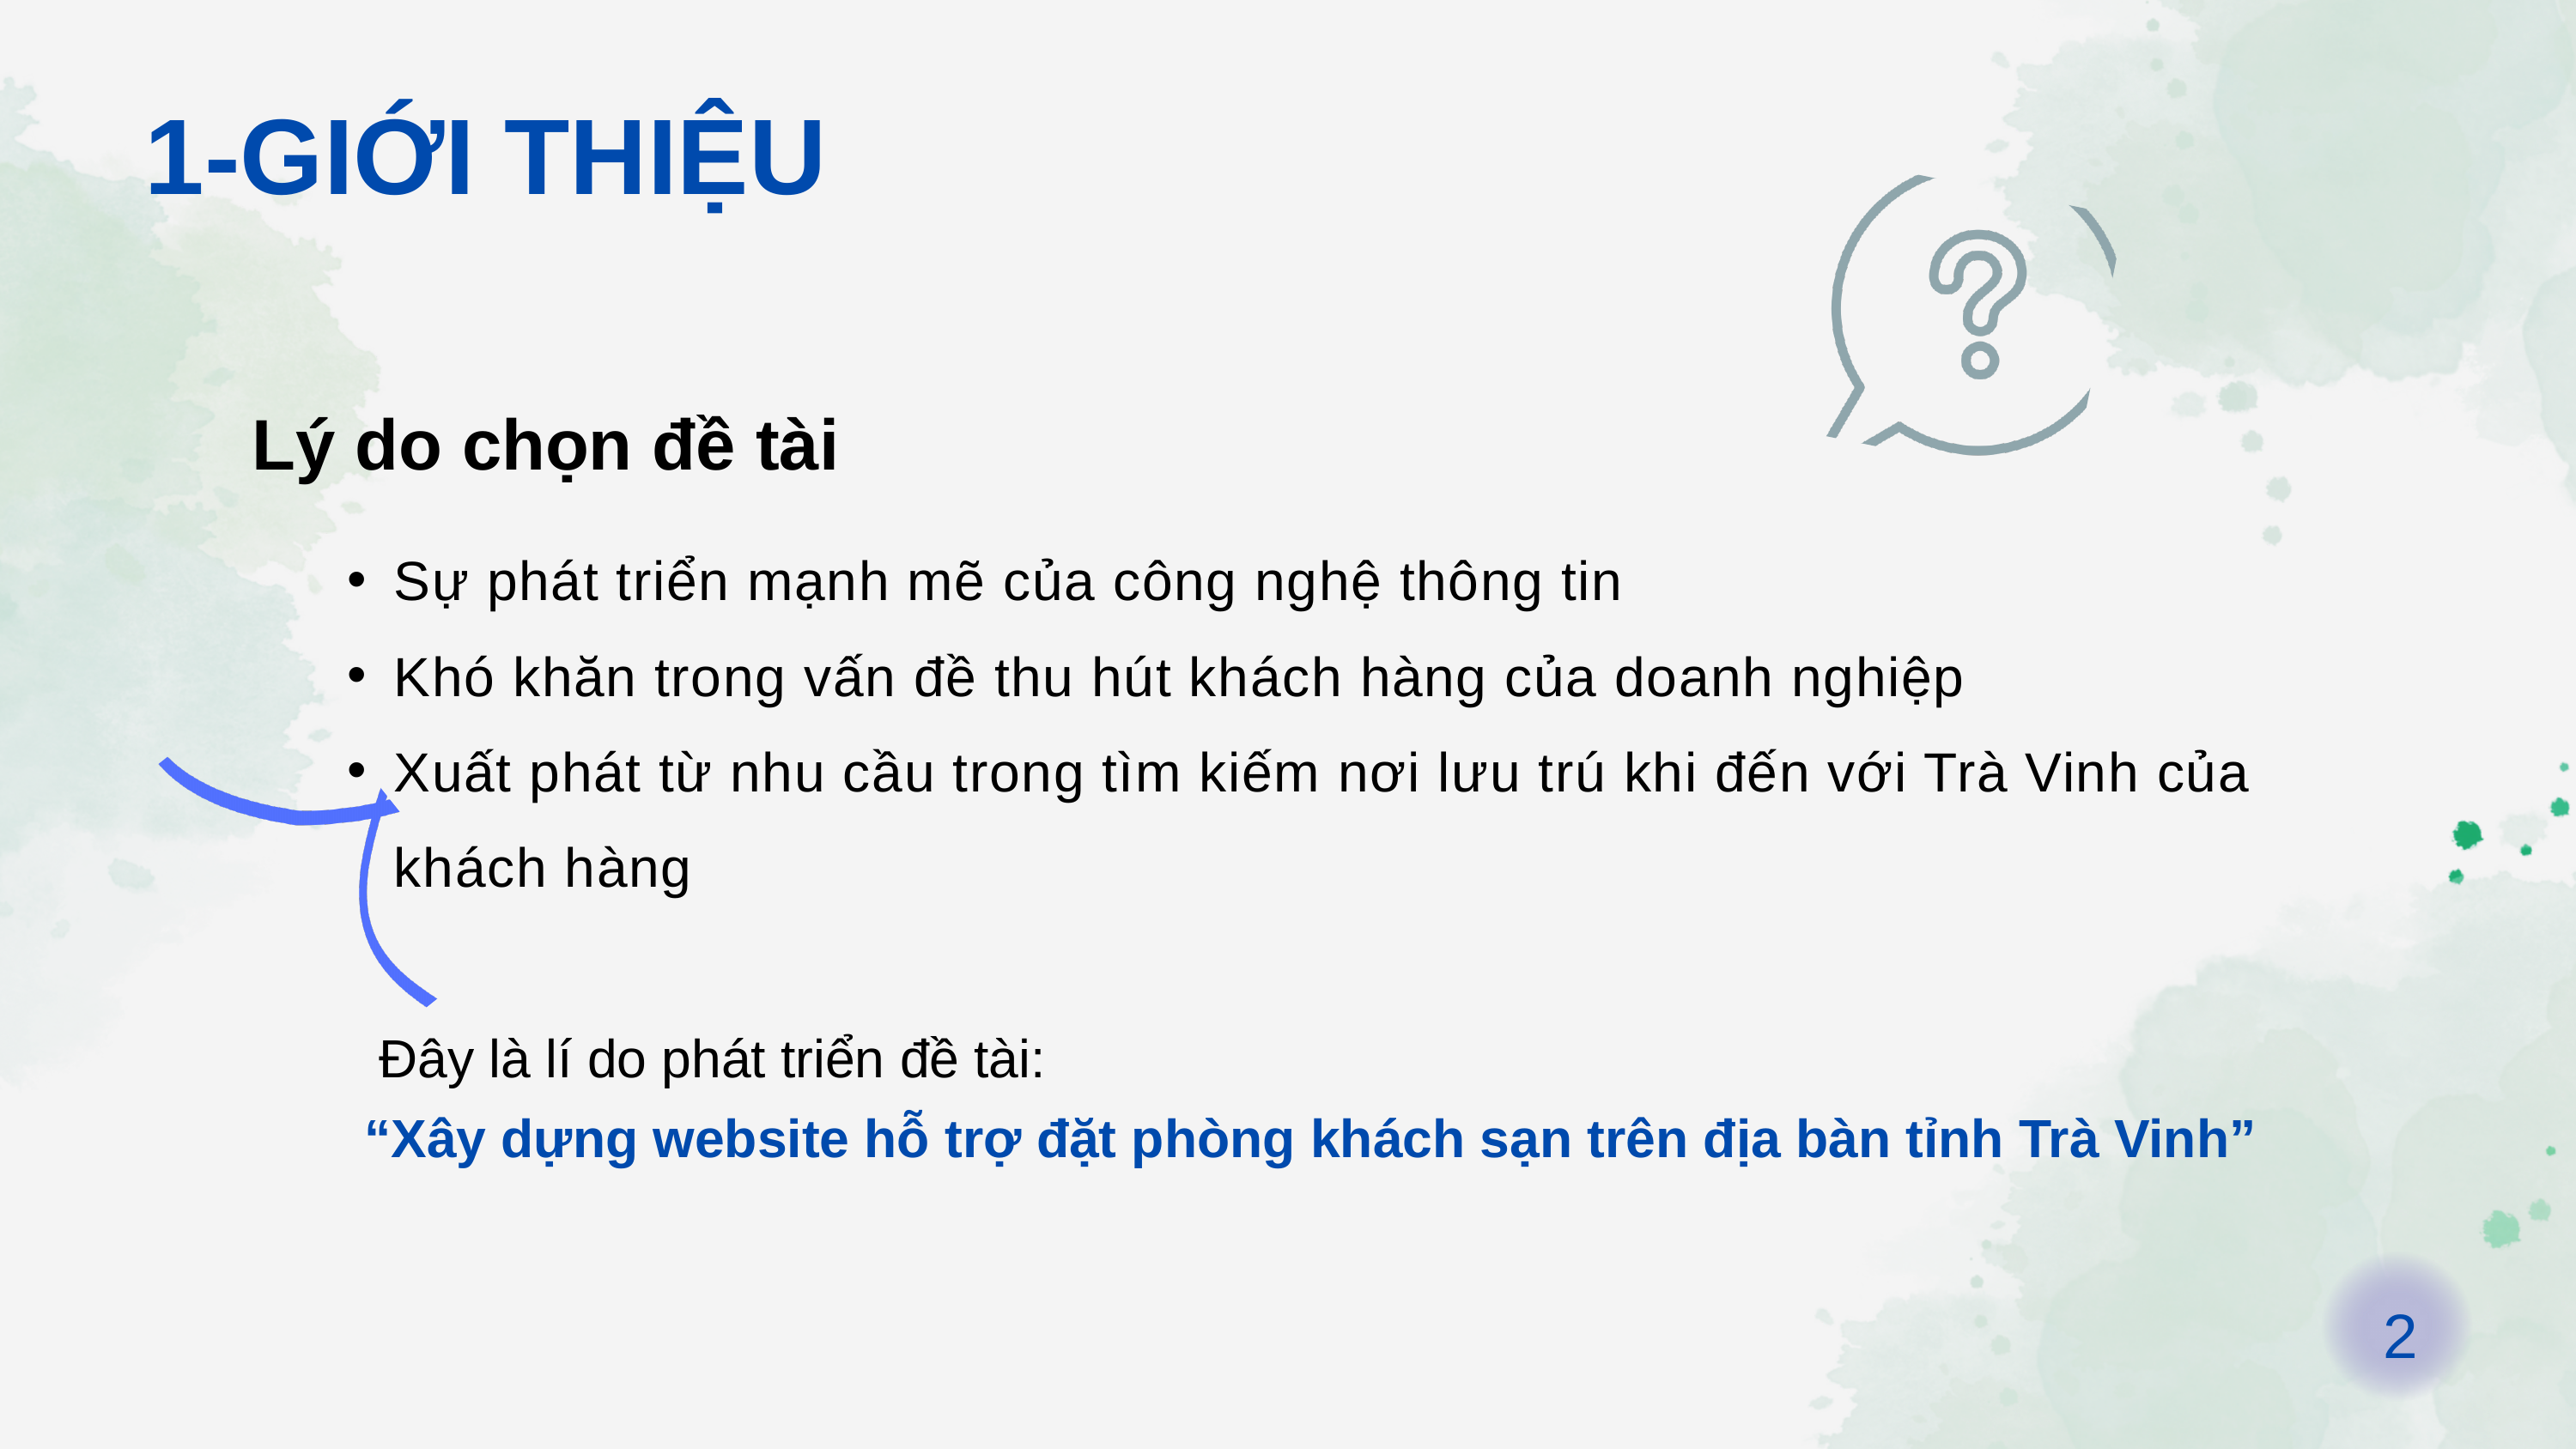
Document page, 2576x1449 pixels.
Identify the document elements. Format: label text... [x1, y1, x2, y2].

text_box 2 [2380, 1294, 2420, 1371]
text_box Đây là lí do phát triển đề tài: “Xây dựng website hỗ trợ đặt phòng khách sạn trên địa bàn tỉnh Trà Vinh” [364, 1008, 2397, 1168]
text_box [1800, 161, 2125, 486]
text_box Lý do chọn đề tài [252, 397, 911, 485]
text_box Sự phát triển mạnh mẽ của công nghệ thông tin Khó khăn trong vấn đề thu hút khách hàng của doanh nghiệp Xuất phát từ nhu cầu trong tìm kiếm nơi lưu trú khi đến với Trà Vinh của khách hàng [300, 516, 2273, 994]
text_box [1976, 0, 2576, 640]
text_box [2320, 1250, 2474, 1404]
text_box [130, 664, 506, 1067]
text_box [1800, 737, 2576, 1449]
text_box 1-GIỚI THIỆU [144, 85, 1117, 216]
text_box [0, 0, 398, 1111]
